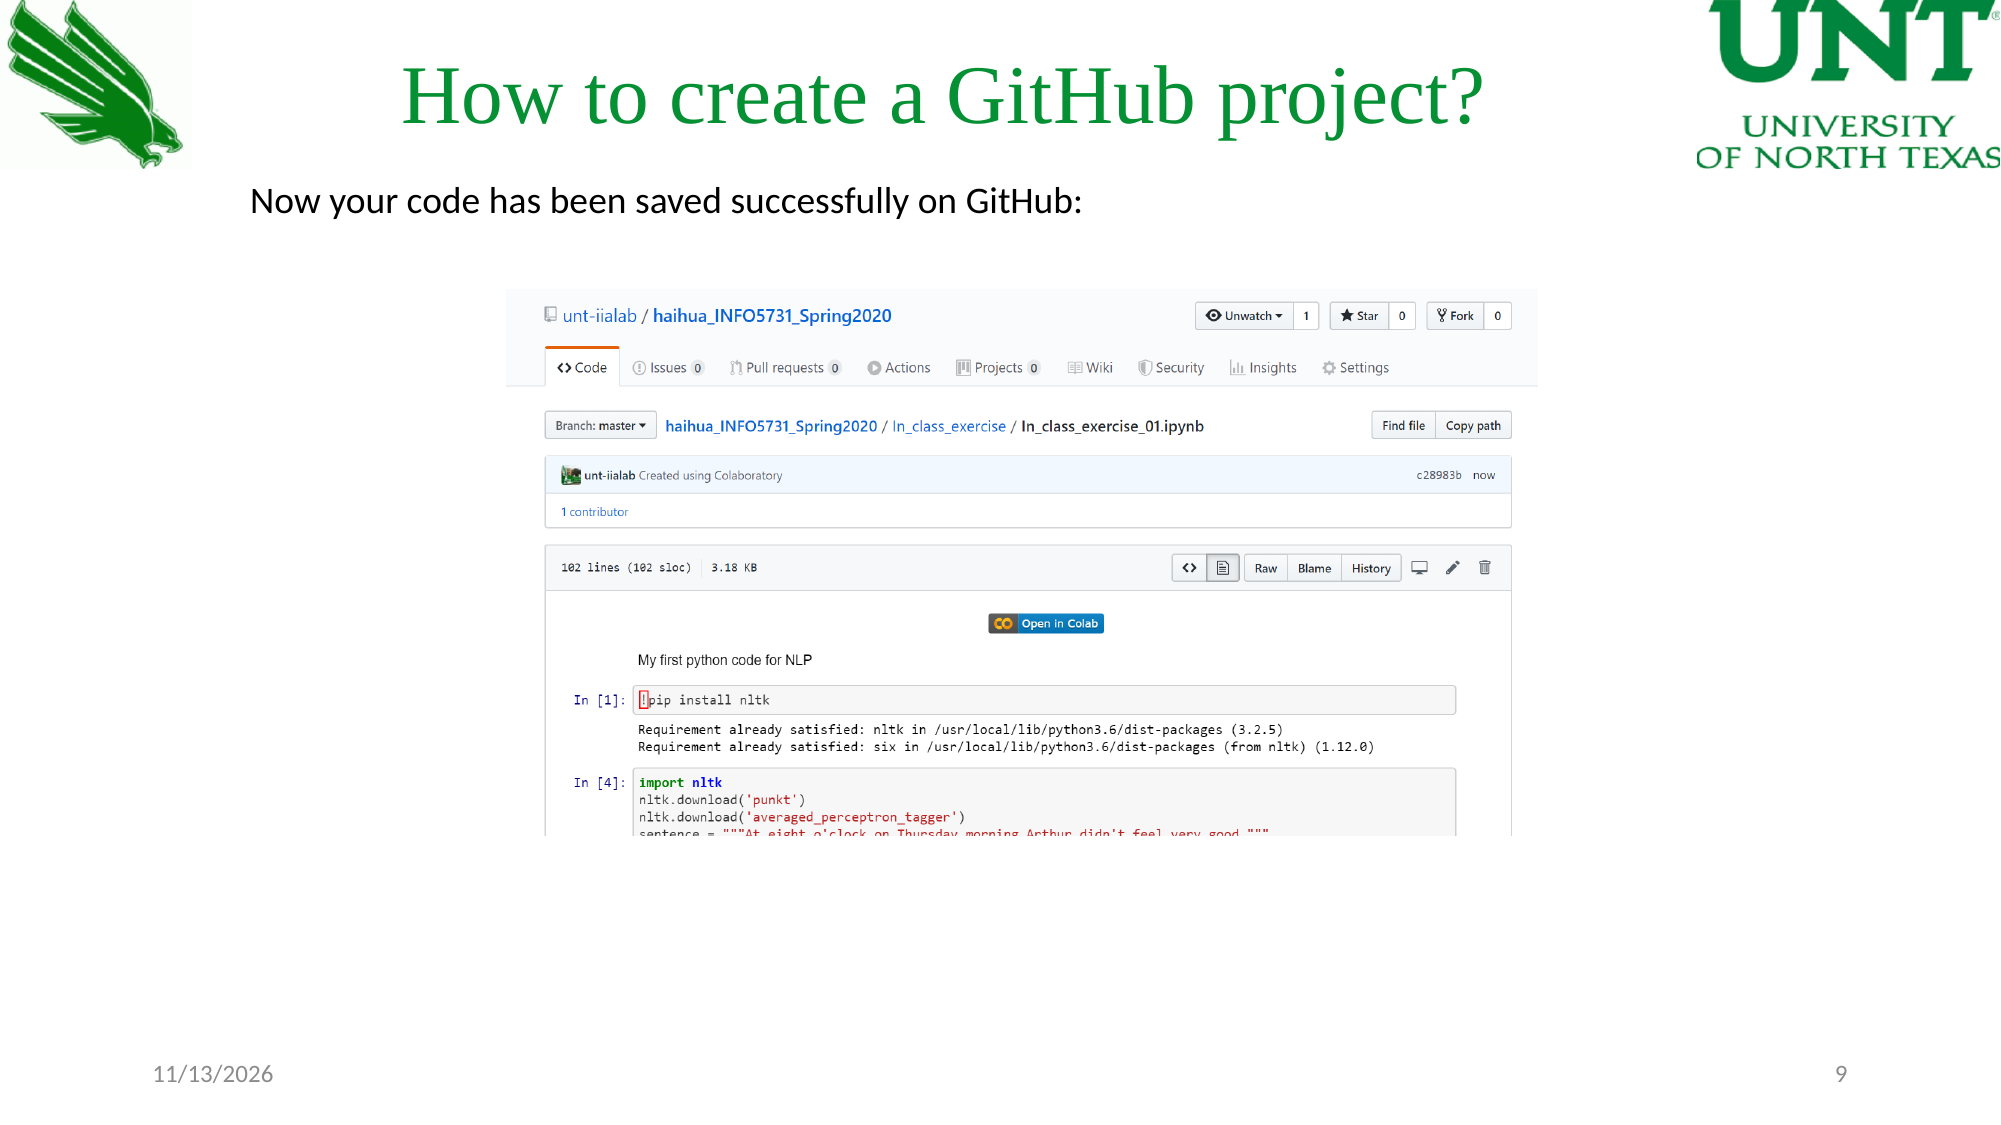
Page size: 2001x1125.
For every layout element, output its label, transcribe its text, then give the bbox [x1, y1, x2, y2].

title How to create a GitHub project? [244, 0, 1645, 168]
picture [0, 0, 192, 169]
picture [1697, 0, 2000, 169]
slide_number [137, 1042, 588, 1103]
picture [506, 289, 1538, 836]
slide_number 9 [1412, 1042, 1863, 1103]
text_box Now your code has been saved successfully on GitHub: [160, 168, 1671, 229]
